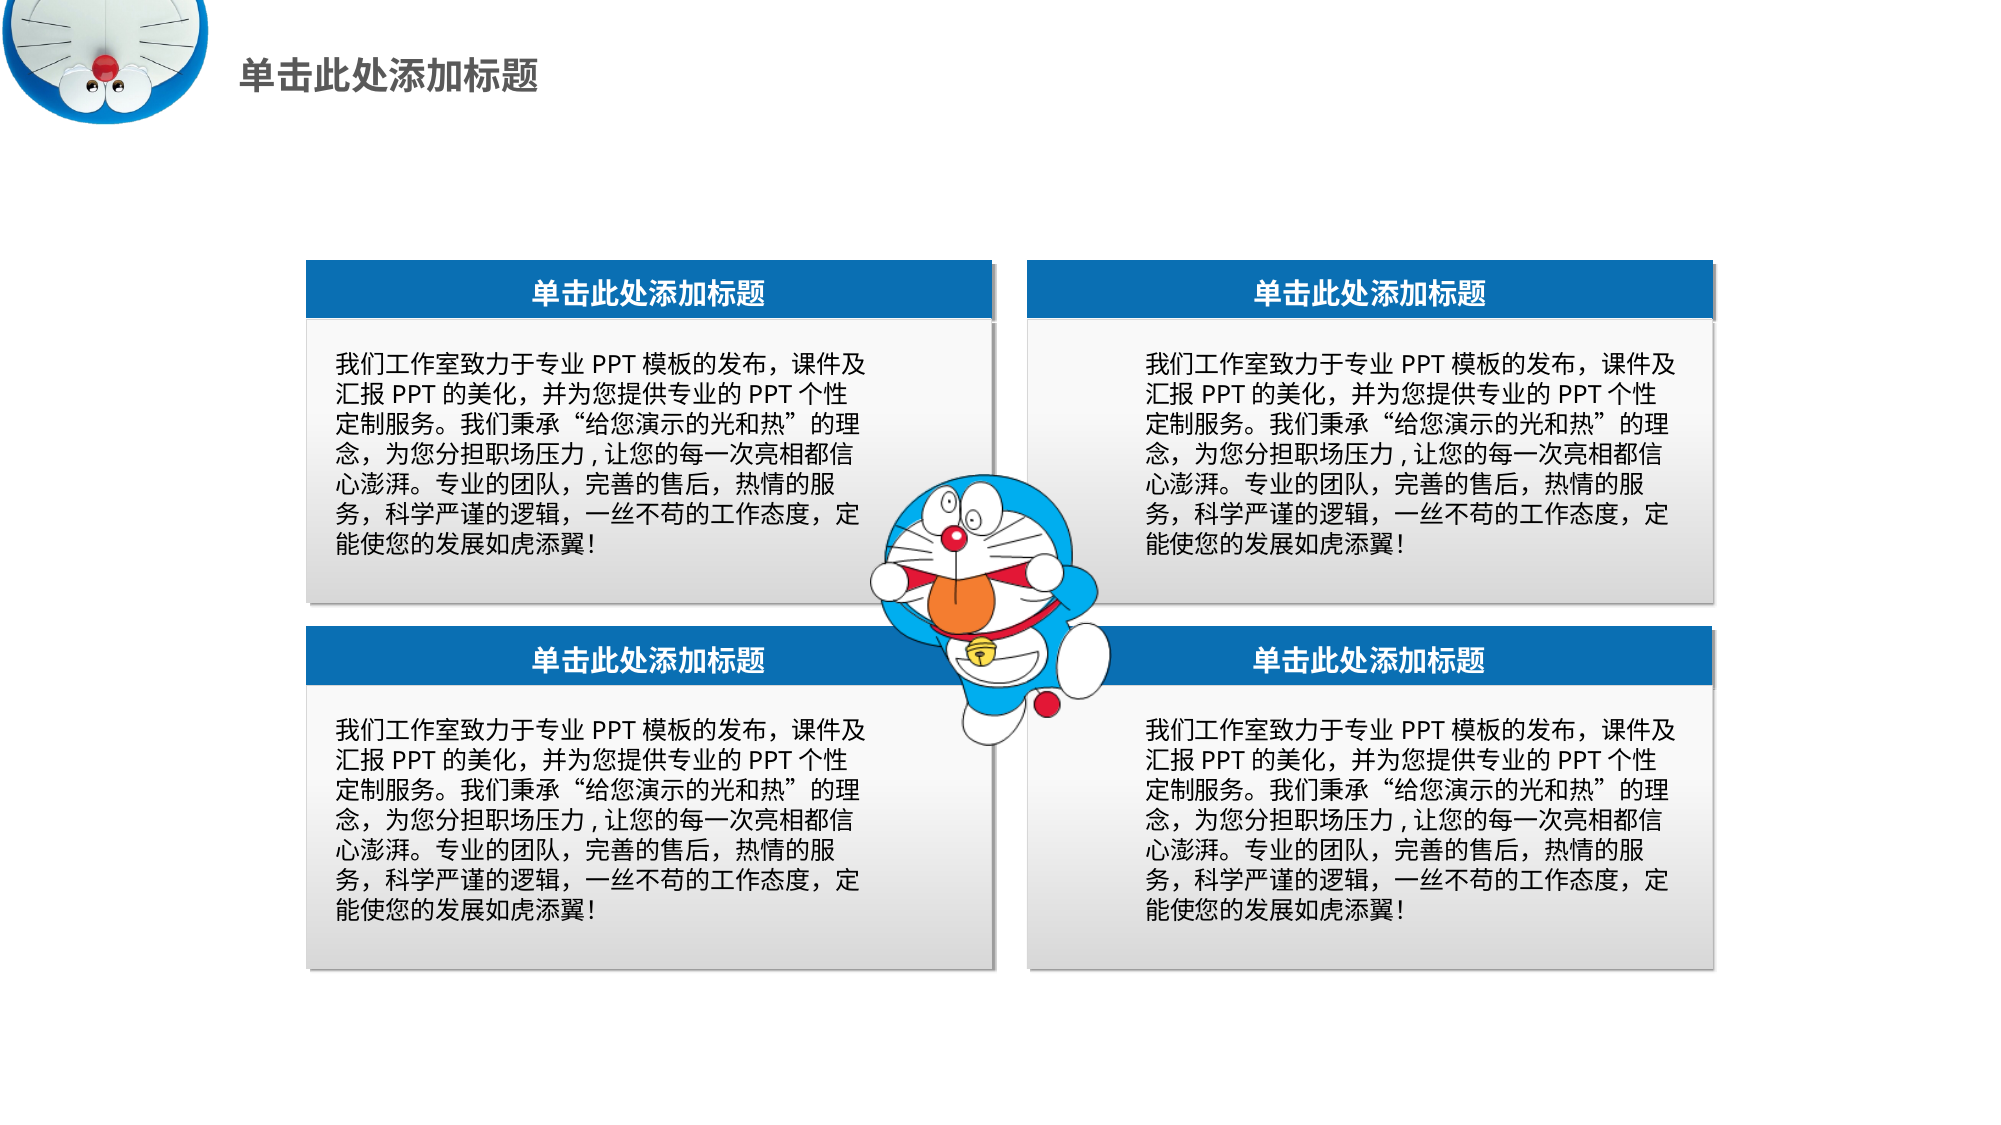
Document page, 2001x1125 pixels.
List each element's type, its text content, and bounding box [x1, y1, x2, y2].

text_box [1026, 626, 1713, 969]
picture [0, 0, 210, 126]
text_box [1026, 259, 1714, 603]
picture [870, 474, 1113, 747]
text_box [305, 626, 992, 969]
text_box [305, 259, 992, 603]
text_box 单击此处添加标题 [224, 44, 593, 104]
